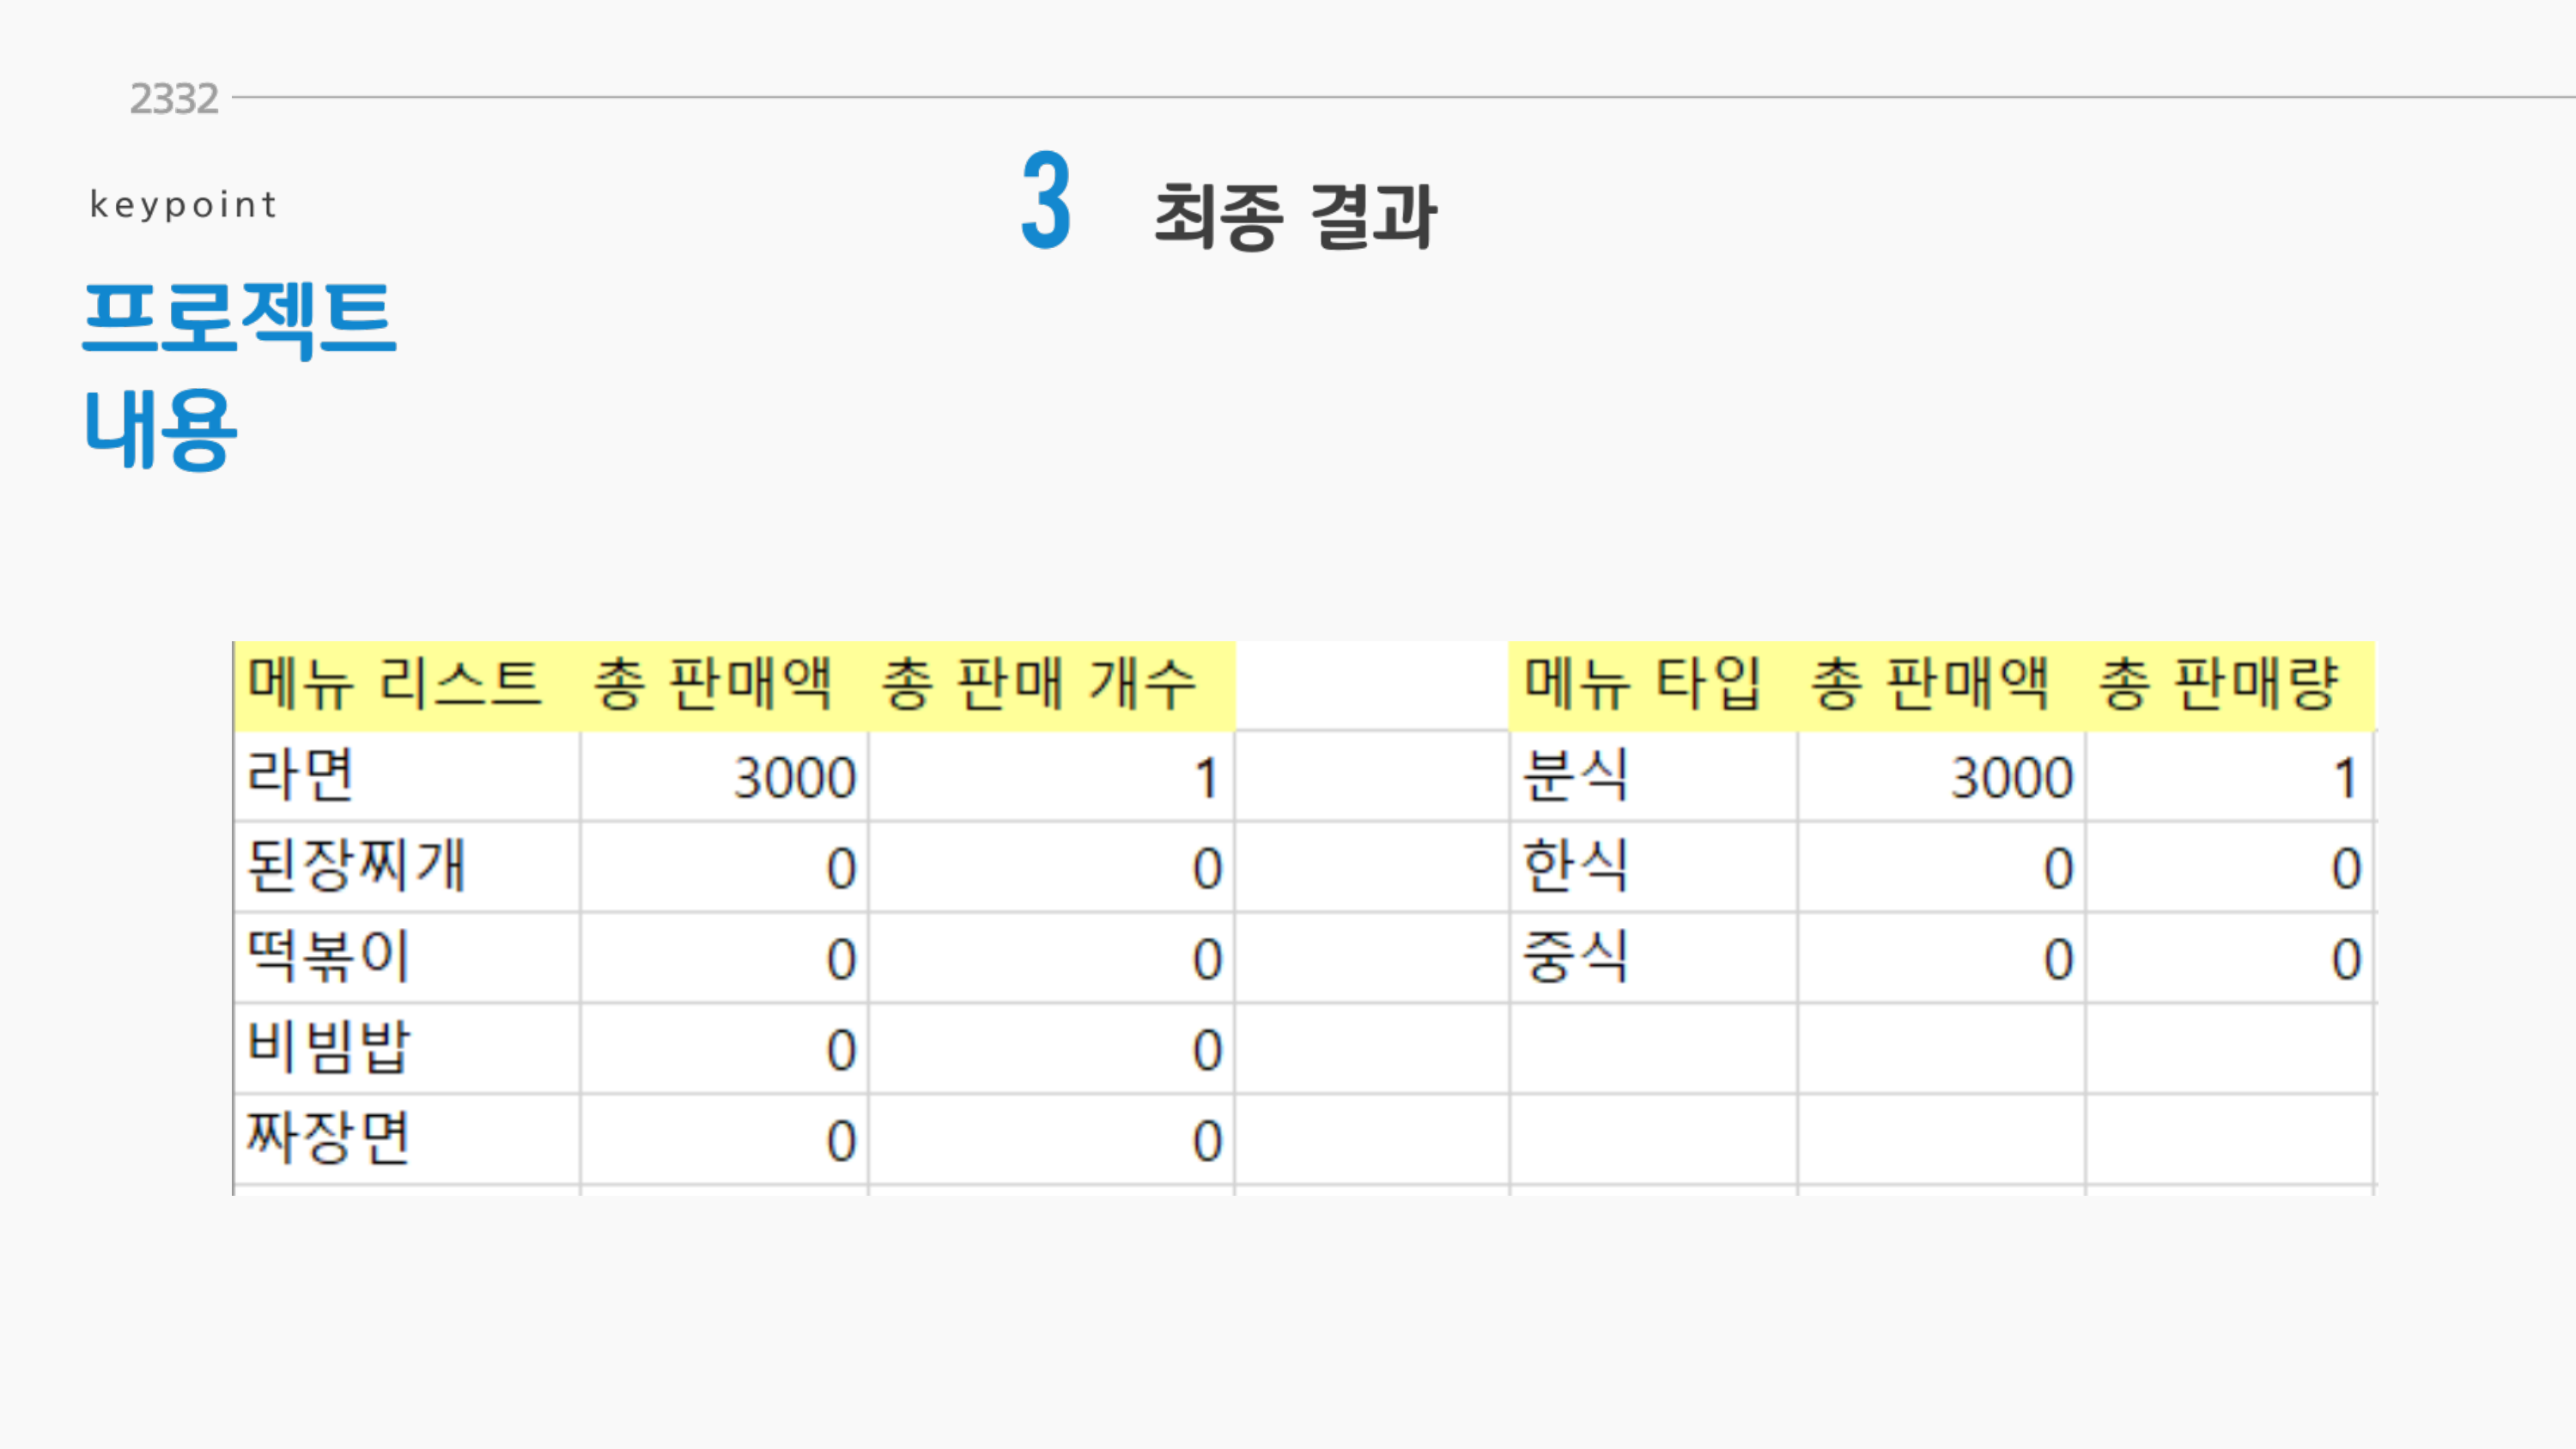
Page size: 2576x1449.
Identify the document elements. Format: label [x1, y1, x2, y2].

picture [66, 173, 438, 530]
picture [123, 62, 240, 149]
text_box [244, 94, 2576, 101]
text_box [232, 641, 2379, 1196]
picture [1001, 100, 1472, 317]
